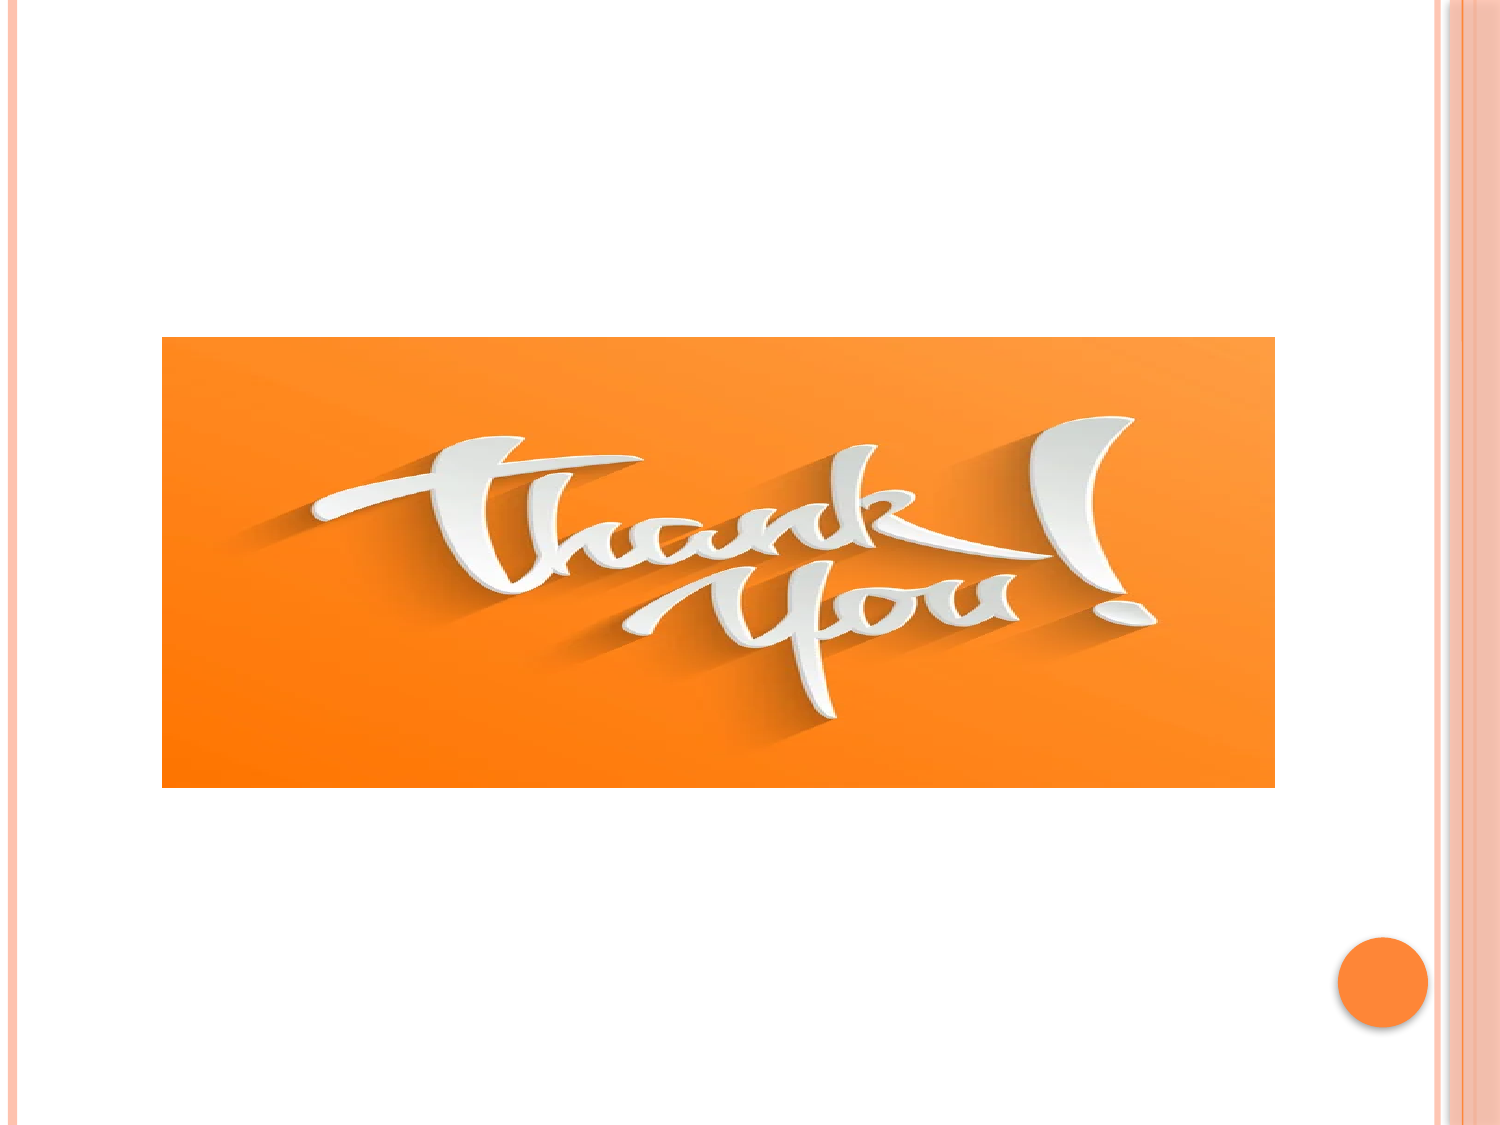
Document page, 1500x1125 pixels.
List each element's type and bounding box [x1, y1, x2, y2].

picture [161, 336, 1276, 788]
